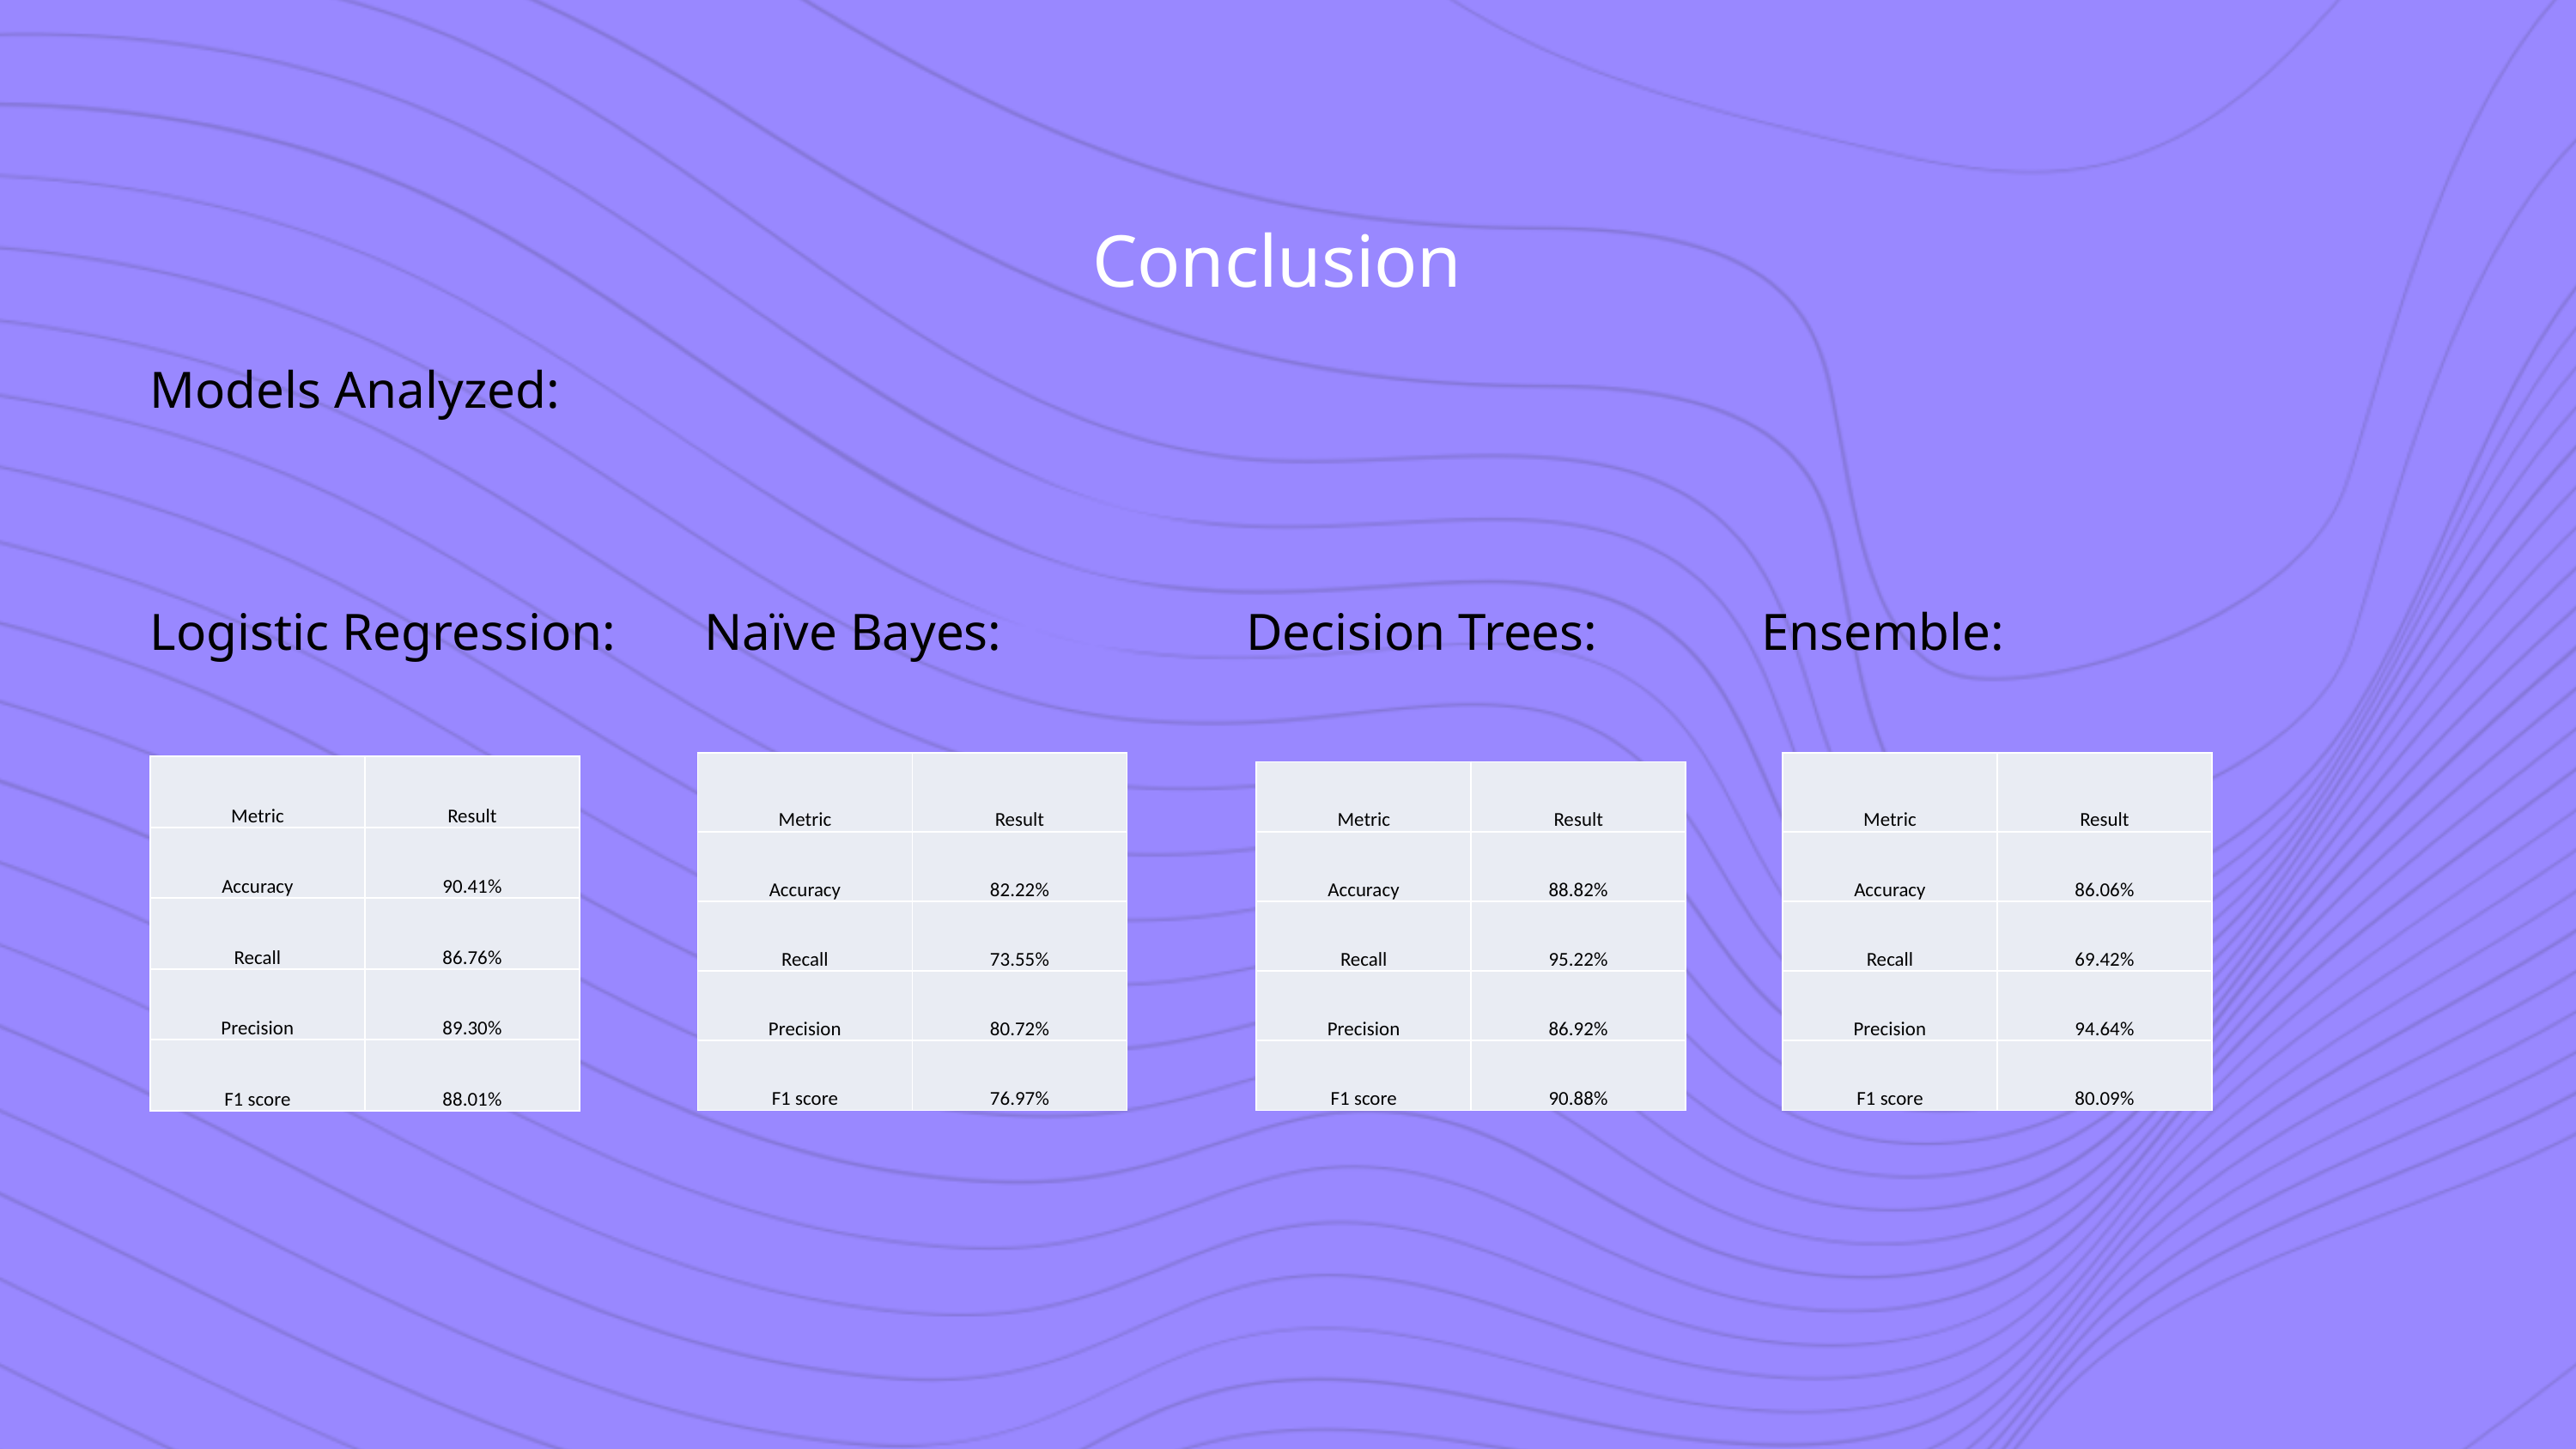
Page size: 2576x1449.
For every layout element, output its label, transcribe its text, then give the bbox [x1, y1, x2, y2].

table_cell F1 score [1783, 1041, 1996, 1110]
table_cell Recall [698, 902, 912, 970]
table_cell 94.64% [1998, 972, 2211, 1040]
table_cell Precision [698, 972, 912, 1040]
table_cell F1 score [698, 1041, 912, 1110]
table_cell Accuracy [151, 828, 364, 897]
table_cell 90.41% [366, 828, 579, 897]
table_cell 73.55% [913, 902, 1127, 970]
table_header Result [366, 757, 579, 827]
table_cell Recall [1783, 902, 1996, 970]
table_header Metric [1257, 762, 1470, 831]
table_cell 90.88% [1472, 1041, 1685, 1110]
table_cell 86.92% [1472, 972, 1685, 1040]
table_cell 88.01% [366, 1040, 579, 1110]
table_cell F1 score [1257, 1041, 1470, 1110]
table_cell 80.72% [913, 972, 1127, 1040]
table_header Result [913, 754, 1127, 831]
table_header Metric [151, 757, 364, 827]
table_cell Recall [1257, 902, 1470, 970]
table_cell 69.42% [1998, 902, 2211, 970]
table_cell 88.82% [1472, 833, 1685, 900]
table_cell 95.22% [1472, 902, 1685, 970]
table_cell Precision [151, 970, 364, 1039]
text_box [149, 112, 2405, 655]
table_cell Precision [1783, 972, 1996, 1040]
table_cell 82.22% [913, 833, 1127, 900]
table_header Result [1472, 762, 1685, 831]
table_cell 89.30% [366, 970, 579, 1039]
table_header Metric [1783, 754, 1996, 831]
table_cell F1 score [151, 1040, 364, 1110]
table_header Result [1998, 754, 2211, 831]
table_header Metric [698, 754, 912, 831]
table_cell 80.09% [1998, 1041, 2211, 1110]
table_cell 76.97% [913, 1041, 1127, 1110]
table_cell 86.76% [366, 899, 579, 968]
table_cell Recall [151, 899, 364, 968]
table_cell Precision [1257, 972, 1470, 1040]
table_cell Accuracy [1783, 833, 1996, 900]
table_cell 86.06% [1998, 833, 2211, 900]
text_box [0, 0, 2576, 1449]
table_cell Accuracy [698, 833, 912, 900]
table_cell Accuracy [1257, 833, 1470, 900]
